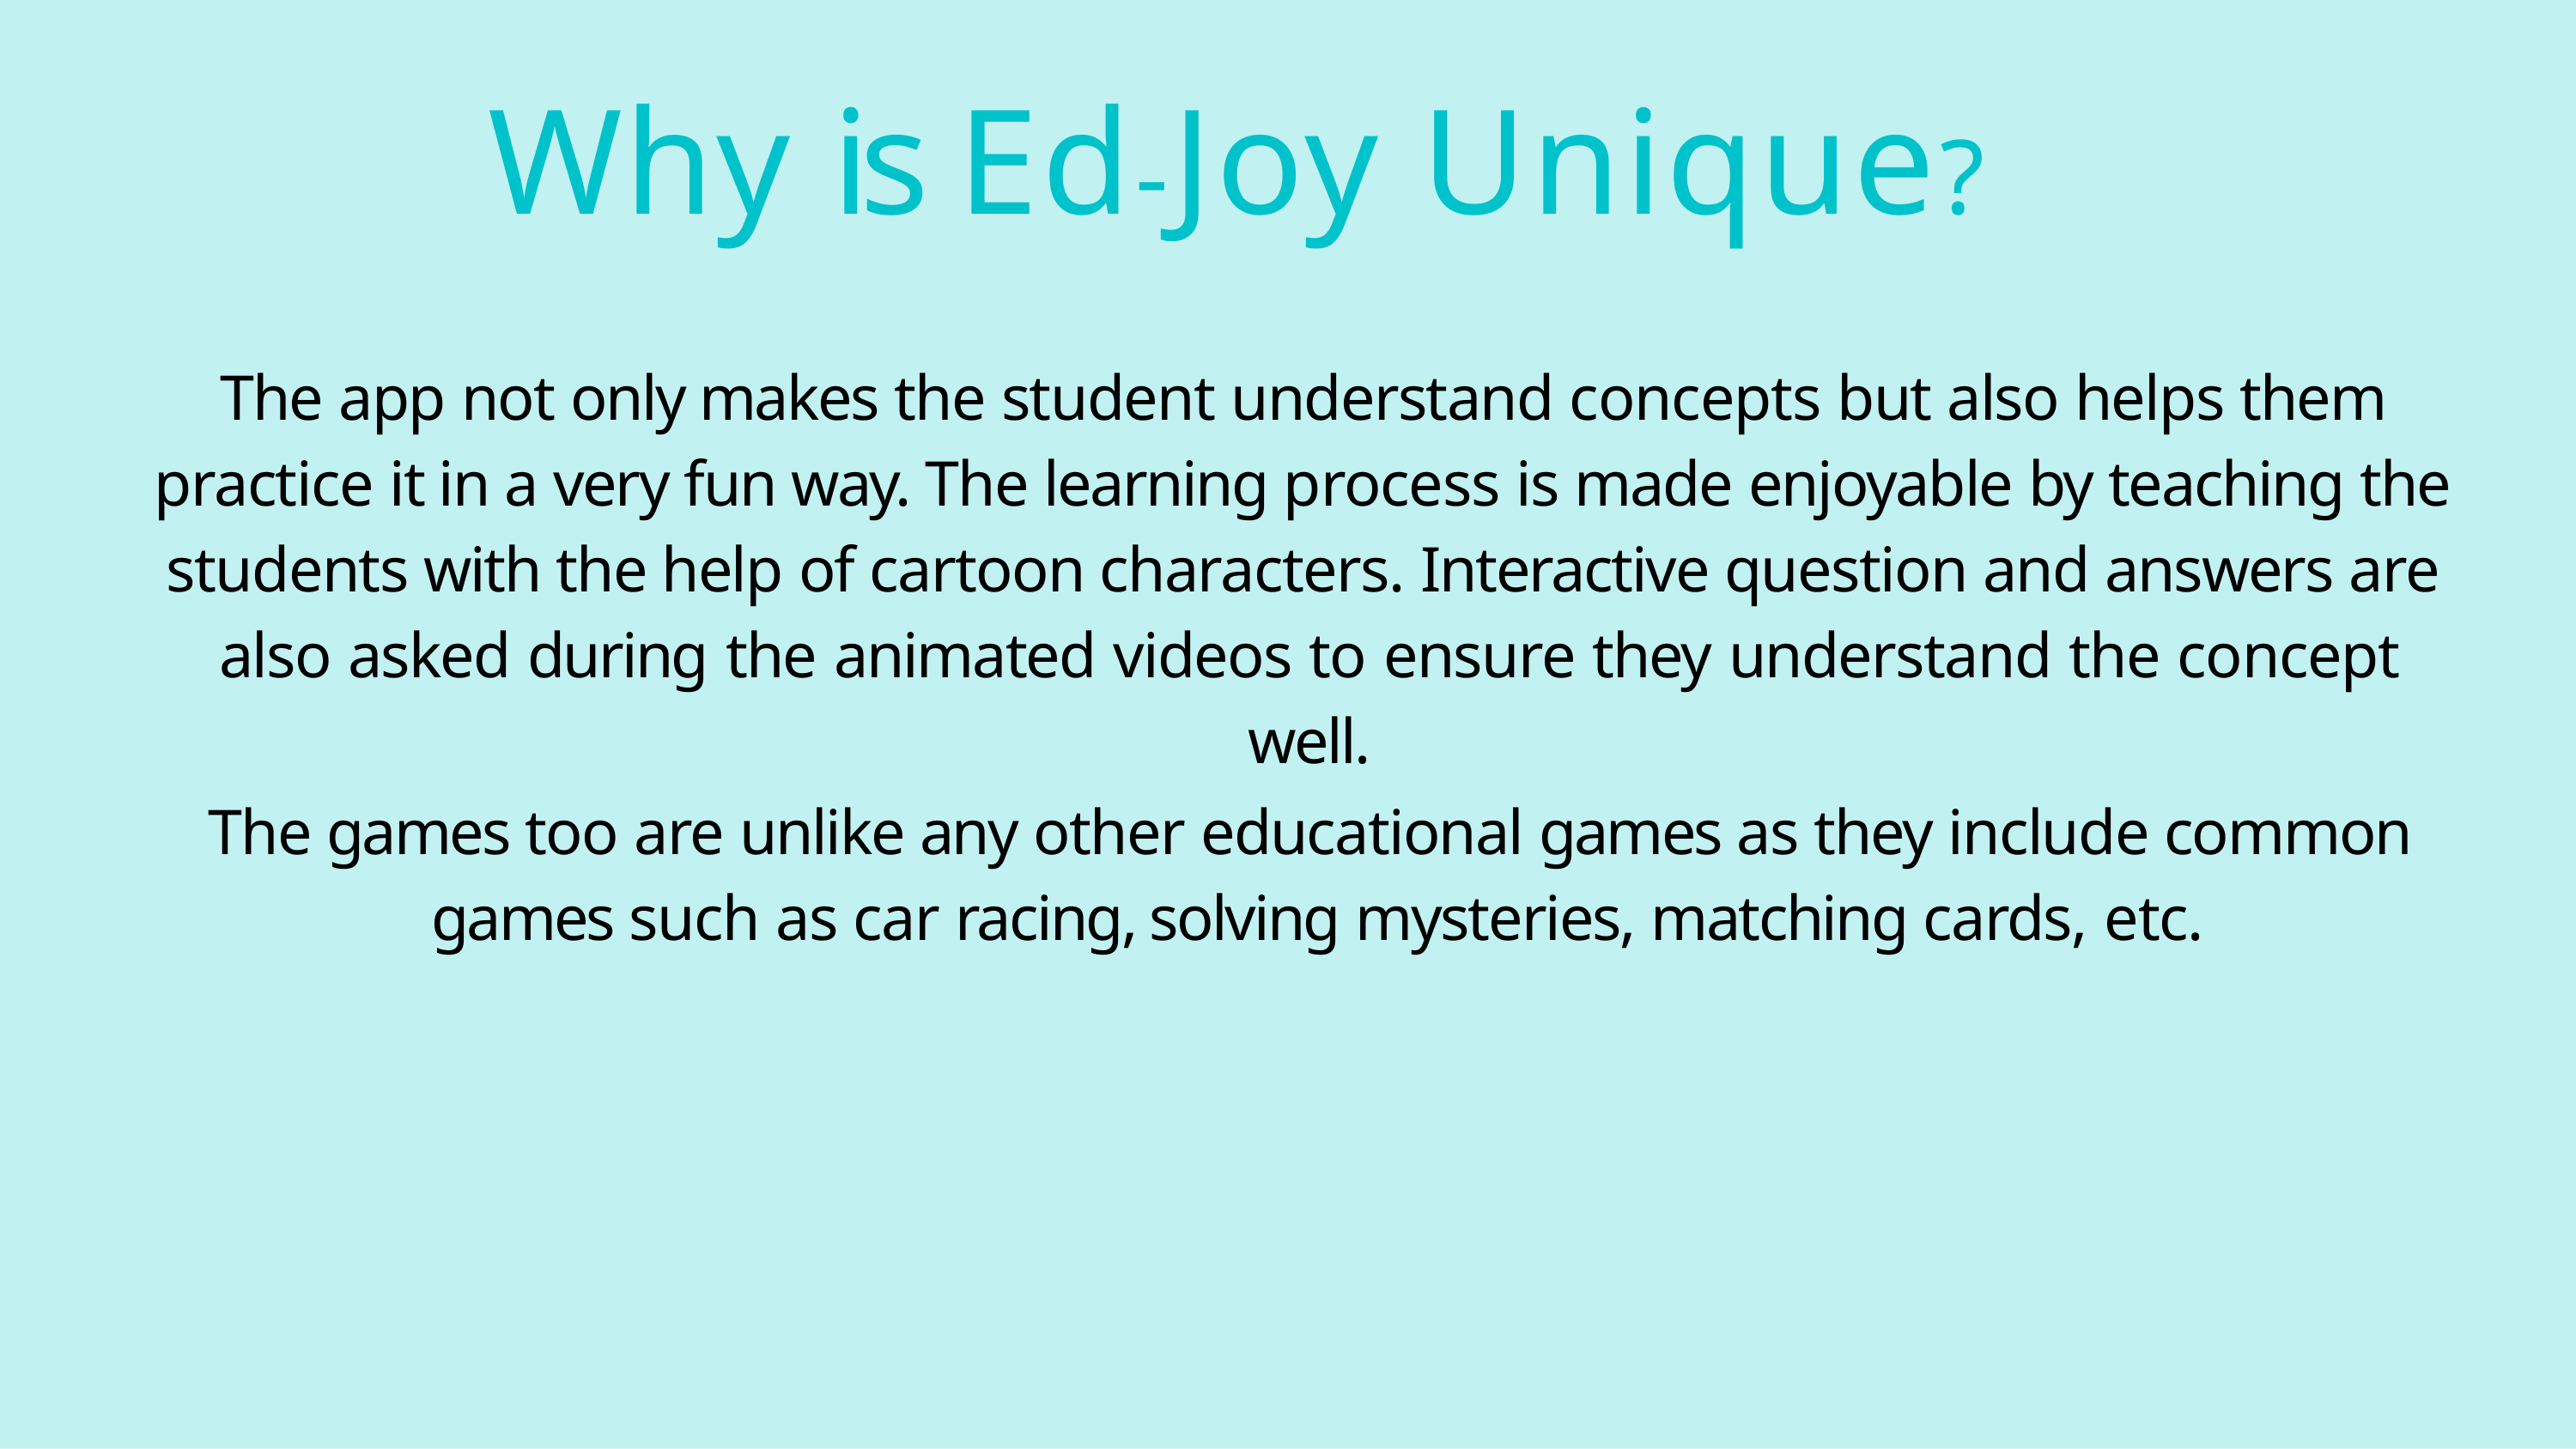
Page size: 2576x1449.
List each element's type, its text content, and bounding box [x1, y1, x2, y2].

title Why is Ed-Joy Unique? [486, 67, 2090, 312]
text_box The app not only makes the student understand concepts but also helps them practice it in a very fun way. The learning process is made enjoyable by teaching the students with the help of cartoon characters. Interactive question and answers are also asked during the animated videos to ensure they understand the concept well. The games too are unlike any other educational games as they include common games such as car racing, solving mysteries, matching cards, etc. [149, 345, 2470, 954]
